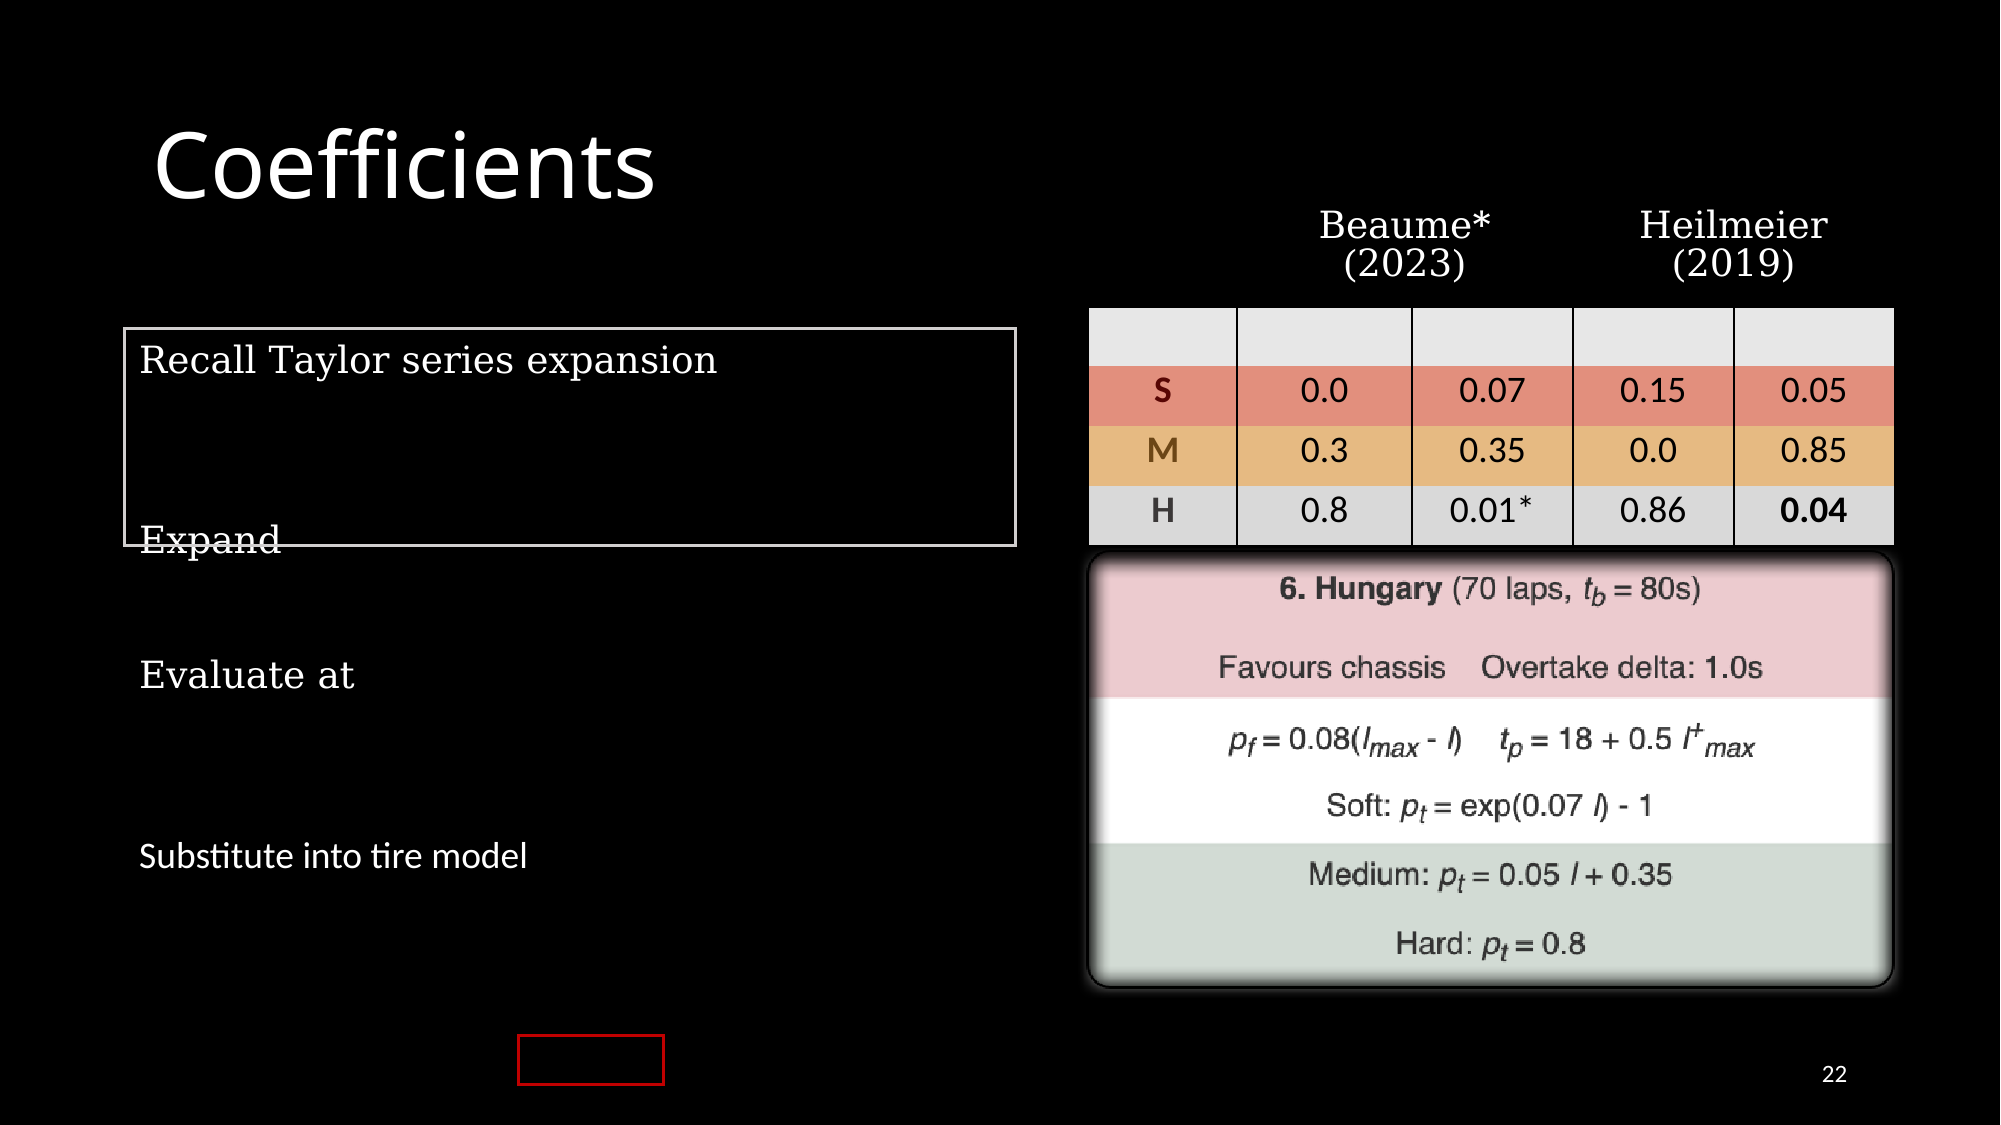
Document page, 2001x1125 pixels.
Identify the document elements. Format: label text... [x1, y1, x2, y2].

text_box [518, 1035, 664, 1086]
slide_number 22 [1412, 1042, 1863, 1103]
picture [1077, 545, 1905, 999]
text_box [123, 327, 1016, 547]
